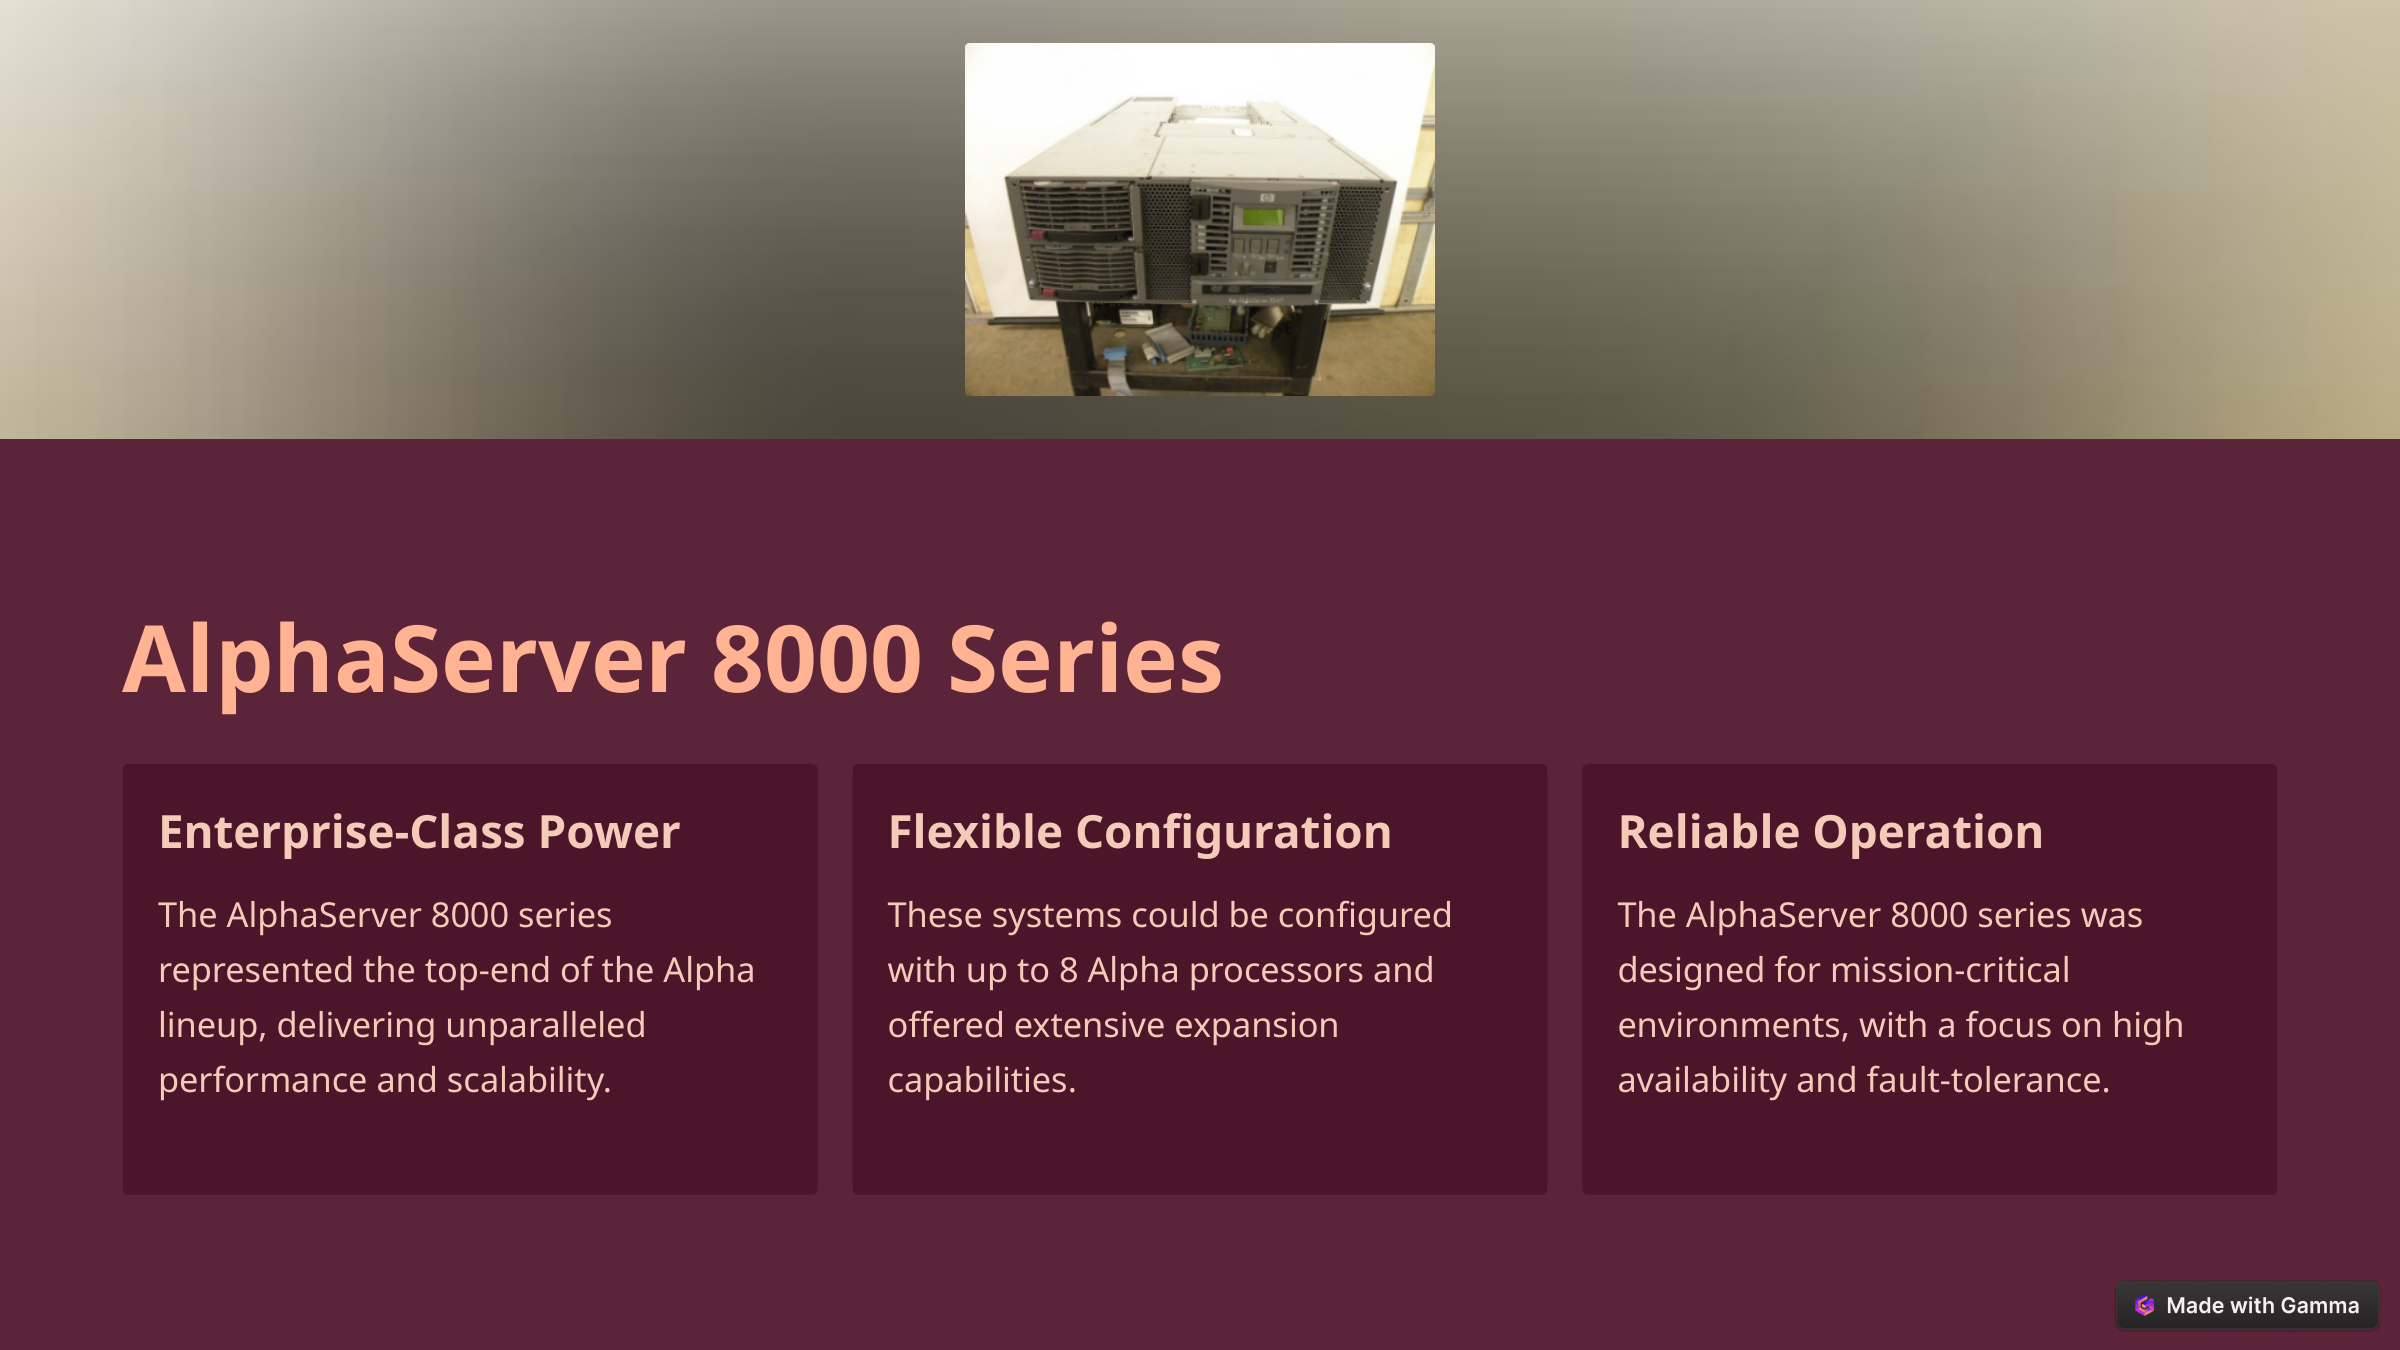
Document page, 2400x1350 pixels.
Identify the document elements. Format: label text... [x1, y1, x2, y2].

text_box These systems could be configured with up to 8 Alpha processors and offered extensive expansion capabilities. [887, 878, 1513, 1104]
text_box Flexible Configuration [887, 799, 1394, 858]
picture [0, 0, 2400, 439]
text_box [852, 763, 1548, 1195]
text_box [122, 763, 818, 1195]
picture [2106, 1271, 2389, 1339]
text_box The AlphaServer 8000 series was designed for mission-critical environments, with a focus on high availability and fault-tolerance. [1617, 878, 2242, 1160]
text_box The AlphaServer 8000 series represented the top-end of the Alpha lineup, delivering unparalleled performance and scalability. [158, 878, 783, 1160]
text_box [1582, 763, 2278, 1195]
text_box AlphaServer 8000 Series [122, 594, 1242, 712]
text_box Reliable Operation [1617, 799, 2086, 858]
text_box Enterprise-Class Power [158, 799, 685, 858]
